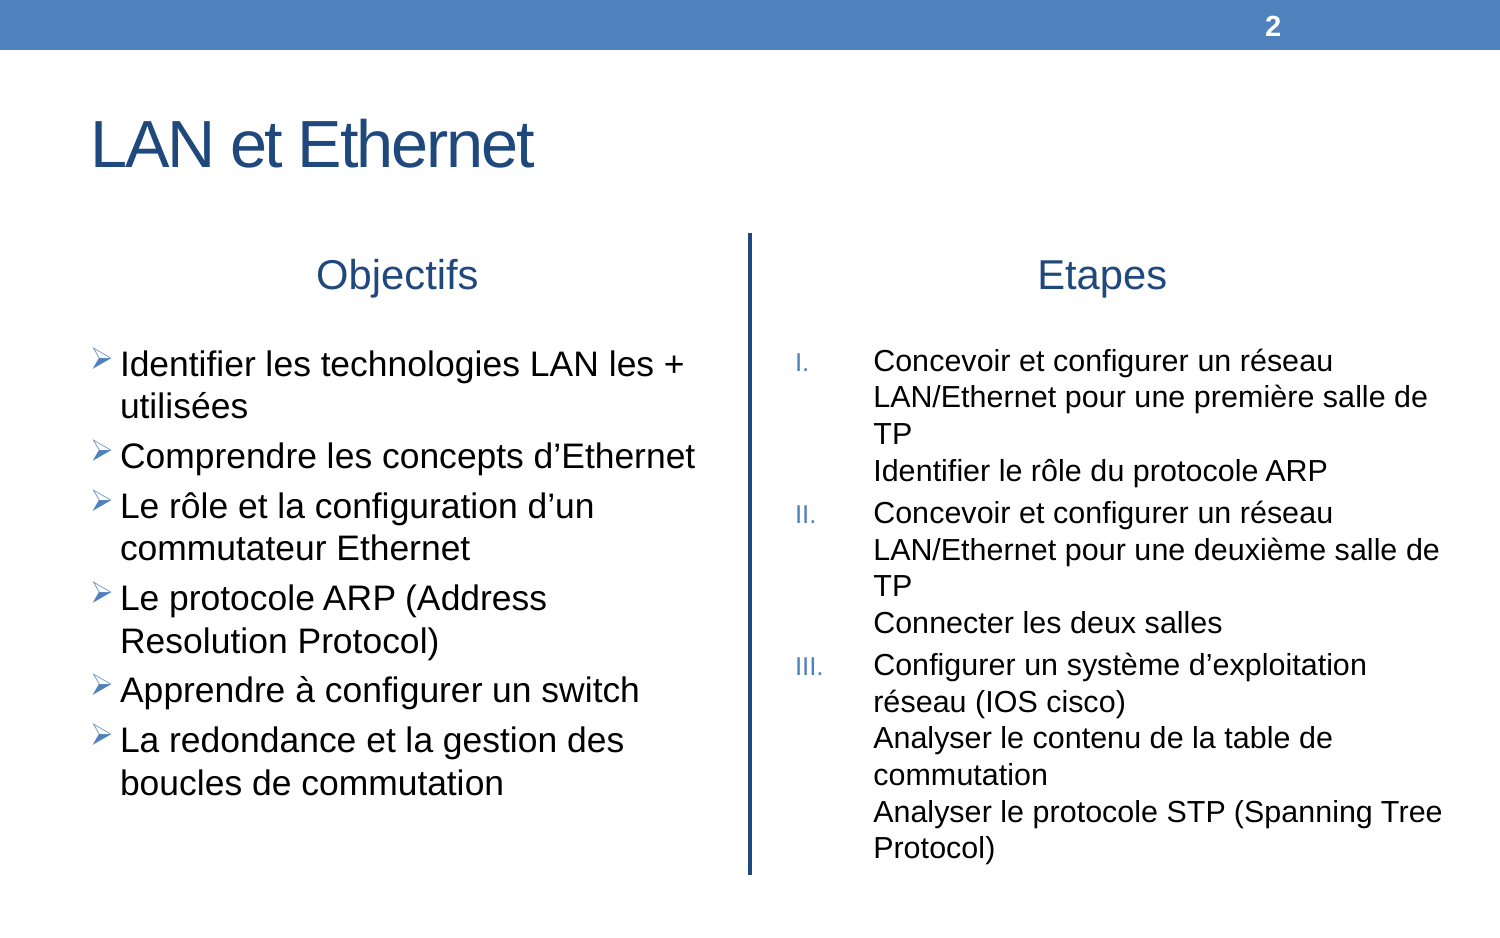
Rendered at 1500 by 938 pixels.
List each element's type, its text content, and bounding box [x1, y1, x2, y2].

list Objectifs [75, 229, 720, 317]
title LAN et Ethernet [75, 72, 1425, 209]
list Concevoir et configurer un réseau LAN/Ethernet pour une première salle de TP Identifier le rôle du protocole ARP Concevoir et configurer un réseau LAN/Ethernet pour une deuxième salle de TP Connecter les deux salles Configurer un système d’exploitation réseau (IOS cisco) Analyser le contenu de la table de commutation Analyser le protocole STP (Spanning Tree Protocol) [780, 333, 1471, 874]
list Etapes [780, 229, 1425, 317]
slide_number 2 [1250, 2, 1425, 48]
list Identifier les technologies LAN les + utilisées Comprendre les concepts d’Ethernet Le rôle et la configuration d’un commutateur Ethernet Le protocole ARP (Address Resolution Protocol) Apprendre à configurer un switch La redondance et la gestion des boucles de commutation [75, 333, 720, 874]
